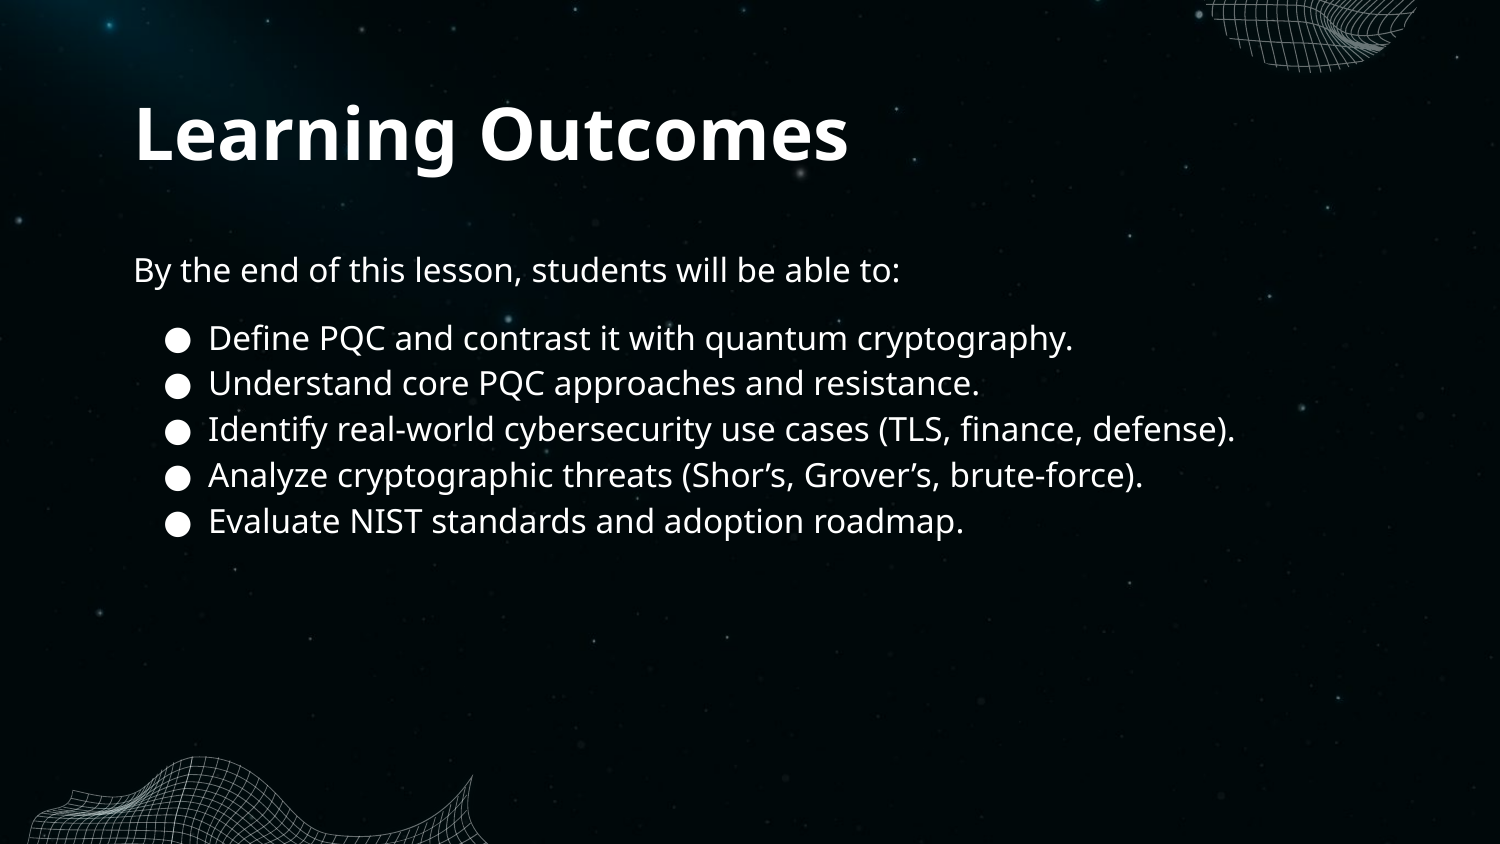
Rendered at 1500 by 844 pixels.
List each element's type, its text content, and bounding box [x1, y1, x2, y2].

picture [160, 803, 168, 808]
picture [345, 837, 357, 844]
picture [259, 817, 268, 825]
picture [440, 819, 446, 832]
picture [1278, 6, 1287, 20]
picture [324, 835, 335, 842]
picture [36, 817, 46, 821]
picture [235, 797, 244, 805]
picture [1317, 12, 1321, 25]
picture [284, 818, 292, 828]
picture [173, 762, 180, 771]
picture [214, 769, 225, 778]
picture [417, 822, 426, 834]
picture [280, 836, 288, 842]
picture [1311, 67, 1320, 72]
picture [448, 826, 455, 837]
picture [1268, 22, 1280, 41]
picture [173, 833, 181, 842]
picture [118, 831, 128, 837]
picture [208, 785, 218, 792]
picture [233, 815, 241, 822]
picture [278, 825, 287, 833]
picture [169, 779, 176, 785]
picture [1300, 67, 1309, 72]
picture [273, 796, 281, 807]
picture [220, 806, 227, 813]
picture [123, 817, 131, 822]
picture [243, 803, 252, 811]
picture [253, 833, 261, 838]
picture [1295, 44, 1308, 65]
picture [180, 802, 189, 808]
picture [413, 834, 422, 844]
picture [30, 829, 40, 837]
picture [398, 830, 408, 840]
picture [1305, 8, 1311, 22]
picture [1366, 0, 1382, 13]
picture [223, 800, 231, 806]
picture [70, 799, 84, 805]
picture [203, 815, 213, 824]
picture [120, 824, 129, 829]
picture [450, 836, 460, 844]
picture [192, 758, 205, 766]
picture [388, 833, 399, 842]
picture [1322, 4, 1328, 13]
picture [1268, 6, 1276, 20]
picture [1312, 0, 1318, 8]
picture [181, 759, 191, 768]
picture [226, 810, 234, 817]
picture [257, 780, 266, 792]
picture [272, 818, 280, 827]
picture [265, 788, 274, 800]
picture [305, 837, 313, 843]
picture [1308, 24, 1319, 43]
picture [286, 832, 294, 839]
picture [198, 783, 208, 790]
picture [165, 824, 173, 831]
picture [463, 840, 473, 844]
picture [302, 824, 309, 833]
picture [1261, 42, 1275, 64]
picture [186, 783, 197, 788]
picture [179, 768, 189, 776]
picture [199, 805, 207, 812]
picture [1325, 5, 1332, 16]
picture [156, 832, 163, 839]
picture [137, 823, 146, 830]
picture [309, 829, 317, 837]
picture [253, 789, 262, 799]
picture [462, 812, 470, 826]
picture [293, 837, 301, 843]
picture [439, 831, 447, 842]
picture [1350, 0, 1360, 9]
picture [182, 796, 192, 801]
picture [171, 796, 181, 801]
picture [170, 802, 179, 807]
picture [177, 776, 187, 783]
picture [156, 823, 164, 830]
picture [422, 830, 430, 841]
picture [190, 767, 202, 774]
picture [1315, 45, 1327, 65]
picture [211, 778, 222, 785]
picture [239, 768, 249, 779]
picture [455, 805, 461, 820]
picture [462, 797, 467, 813]
picture [1321, 66, 1330, 72]
picture [1338, 47, 1352, 62]
picture [1224, 5, 1234, 19]
picture [192, 797, 201, 803]
picture [1290, 22, 1302, 42]
picture [223, 826, 230, 834]
picture [1379, 15, 1397, 33]
picture [234, 825, 242, 832]
picture [228, 763, 239, 774]
picture [157, 816, 165, 822]
picture [367, 836, 379, 844]
picture [146, 832, 154, 838]
picture [455, 819, 463, 832]
picture [94, 831, 102, 838]
picture [1329, 7, 1337, 19]
picture [266, 824, 275, 831]
picture [408, 826, 418, 837]
picture [1370, 36, 1387, 44]
picture [1347, 13, 1361, 33]
picture [134, 839, 144, 843]
picture [0, 0, 1500, 844]
picture [190, 803, 198, 810]
picture [317, 833, 324, 840]
picture [458, 831, 468, 841]
picture [1235, 5, 1244, 19]
picture [260, 828, 269, 835]
picture [241, 831, 249, 837]
picture [426, 817, 434, 830]
picture [1355, 0, 1368, 10]
picture [88, 824, 96, 829]
picture [205, 758, 217, 767]
picture [235, 836, 242, 842]
picture [1359, 15, 1375, 35]
picture [62, 824, 71, 829]
picture [228, 820, 236, 827]
picture [246, 826, 255, 833]
picture [211, 802, 220, 809]
picture [173, 790, 183, 795]
picture [1246, 6, 1255, 19]
picture [92, 839, 100, 844]
picture [1332, 8, 1341, 22]
picture [178, 809, 187, 815]
picture [1361, 37, 1374, 44]
picture [277, 811, 285, 821]
picture [1257, 6, 1266, 19]
picture [227, 793, 236, 800]
picture [281, 803, 288, 814]
picture [86, 831, 93, 838]
picture [1298, 7, 1305, 21]
picture [165, 832, 172, 840]
picture [450, 798, 457, 812]
picture [273, 830, 282, 837]
picture [183, 834, 189, 844]
picture [1323, 45, 1336, 64]
picture [168, 809, 177, 814]
picture [77, 831, 85, 838]
picture [217, 822, 224, 830]
picture [199, 831, 206, 840]
picture [457, 790, 464, 805]
picture [266, 834, 275, 840]
picture [207, 808, 216, 816]
picture [176, 816, 184, 823]
picture [465, 784, 469, 795]
picture [1380, 0, 1401, 14]
picture [291, 825, 299, 834]
picture [265, 811, 273, 820]
picture [1315, 26, 1326, 43]
picture [222, 781, 232, 789]
picture [1318, 2, 1323, 10]
picture [231, 785, 241, 794]
picture [256, 803, 266, 814]
picture [80, 824, 88, 829]
picture [405, 838, 413, 844]
picture [260, 838, 268, 843]
picture [203, 768, 214, 775]
picture [139, 816, 147, 822]
picture [1335, 9, 1345, 25]
picture [1353, 36, 1361, 42]
picture [298, 832, 306, 839]
picture [1373, 0, 1391, 13]
picture [219, 834, 225, 841]
picture [431, 825, 438, 837]
picture [1272, 43, 1286, 65]
picture [216, 812, 222, 819]
picture [217, 760, 228, 770]
picture [43, 823, 52, 828]
title Learning Outcomes [118, 72, 1382, 181]
picture [174, 824, 183, 832]
picture [213, 830, 219, 838]
picture [71, 824, 79, 829]
picture [269, 804, 278, 814]
picture [472, 835, 484, 844]
picture [205, 792, 214, 799]
picture [1279, 22, 1292, 42]
picture [225, 773, 235, 782]
picture [1283, 44, 1297, 65]
picture [239, 820, 249, 828]
picture [1329, 34, 1338, 45]
picture [1300, 23, 1311, 42]
picture [200, 823, 209, 832]
picture [1345, 48, 1360, 61]
list By the end of this lesson, students will be able to: Define PQC and contrast it with quantum cryptography. Understand core PQC approaches and resistance. Identify real-world cybersecurity use cases (TLS, finance, defense). Analyze cryptographic threats (Shor’s, Grover’s, brute-force). Evaluate NIST standards and adoption roadmap. [118, 238, 1382, 744]
picture [1330, 46, 1344, 63]
picture [193, 820, 200, 828]
picture [431, 837, 438, 844]
picture [442, 805, 450, 819]
picture [187, 810, 196, 817]
picture [1391, 0, 1412, 14]
picture [184, 789, 194, 795]
picture [166, 816, 175, 822]
picture [295, 818, 303, 828]
picture [214, 795, 224, 803]
picture [1246, 21, 1258, 40]
picture [224, 838, 231, 844]
picture [1342, 0, 1349, 6]
picture [221, 816, 229, 823]
picture [159, 809, 167, 814]
picture [53, 824, 62, 829]
picture [1342, 12, 1355, 31]
picture [247, 836, 255, 842]
picture [245, 815, 255, 823]
picture [72, 792, 87, 800]
picture [248, 773, 258, 785]
picture [434, 812, 442, 825]
picture [334, 836, 346, 844]
picture [166, 767, 172, 775]
picture [103, 831, 111, 837]
picture [1321, 28, 1332, 44]
picture [1288, 6, 1297, 20]
picture [136, 831, 145, 838]
picture [200, 776, 211, 783]
picture [196, 812, 203, 820]
picture [1312, 10, 1317, 24]
picture [261, 796, 270, 807]
picture [185, 818, 193, 825]
picture [230, 804, 239, 811]
picture [191, 828, 198, 836]
picture [188, 775, 199, 781]
picture [240, 790, 249, 799]
picture [29, 839, 38, 844]
picture [238, 809, 246, 816]
picture [288, 811, 296, 821]
picture [101, 797, 111, 803]
picture [147, 823, 155, 830]
picture [84, 803, 97, 807]
picture [218, 788, 228, 796]
picture [175, 783, 185, 789]
picture [1257, 21, 1269, 41]
picture [212, 819, 217, 827]
picture [88, 795, 100, 802]
picture [235, 777, 245, 787]
picture [377, 835, 389, 844]
picture [33, 822, 42, 828]
picture [1305, 44, 1318, 65]
picture [1338, 11, 1349, 28]
picture [171, 772, 178, 779]
picture [253, 822, 262, 829]
picture [49, 830, 59, 838]
picture [195, 790, 204, 796]
picture [228, 831, 236, 838]
picture [59, 831, 67, 838]
picture [1352, 14, 1367, 34]
picture [1361, 0, 1375, 12]
picture [116, 839, 126, 843]
picture [1368, 16, 1385, 34]
picture [148, 816, 156, 822]
picture [357, 837, 368, 844]
picture [244, 783, 254, 793]
picture [448, 812, 454, 826]
picture [248, 796, 257, 805]
picture [184, 826, 191, 834]
picture [1346, 0, 1354, 8]
picture [466, 825, 476, 837]
picture [250, 809, 261, 819]
picture [1236, 21, 1247, 39]
picture [41, 830, 49, 838]
picture [202, 799, 210, 805]
picture [68, 831, 76, 838]
